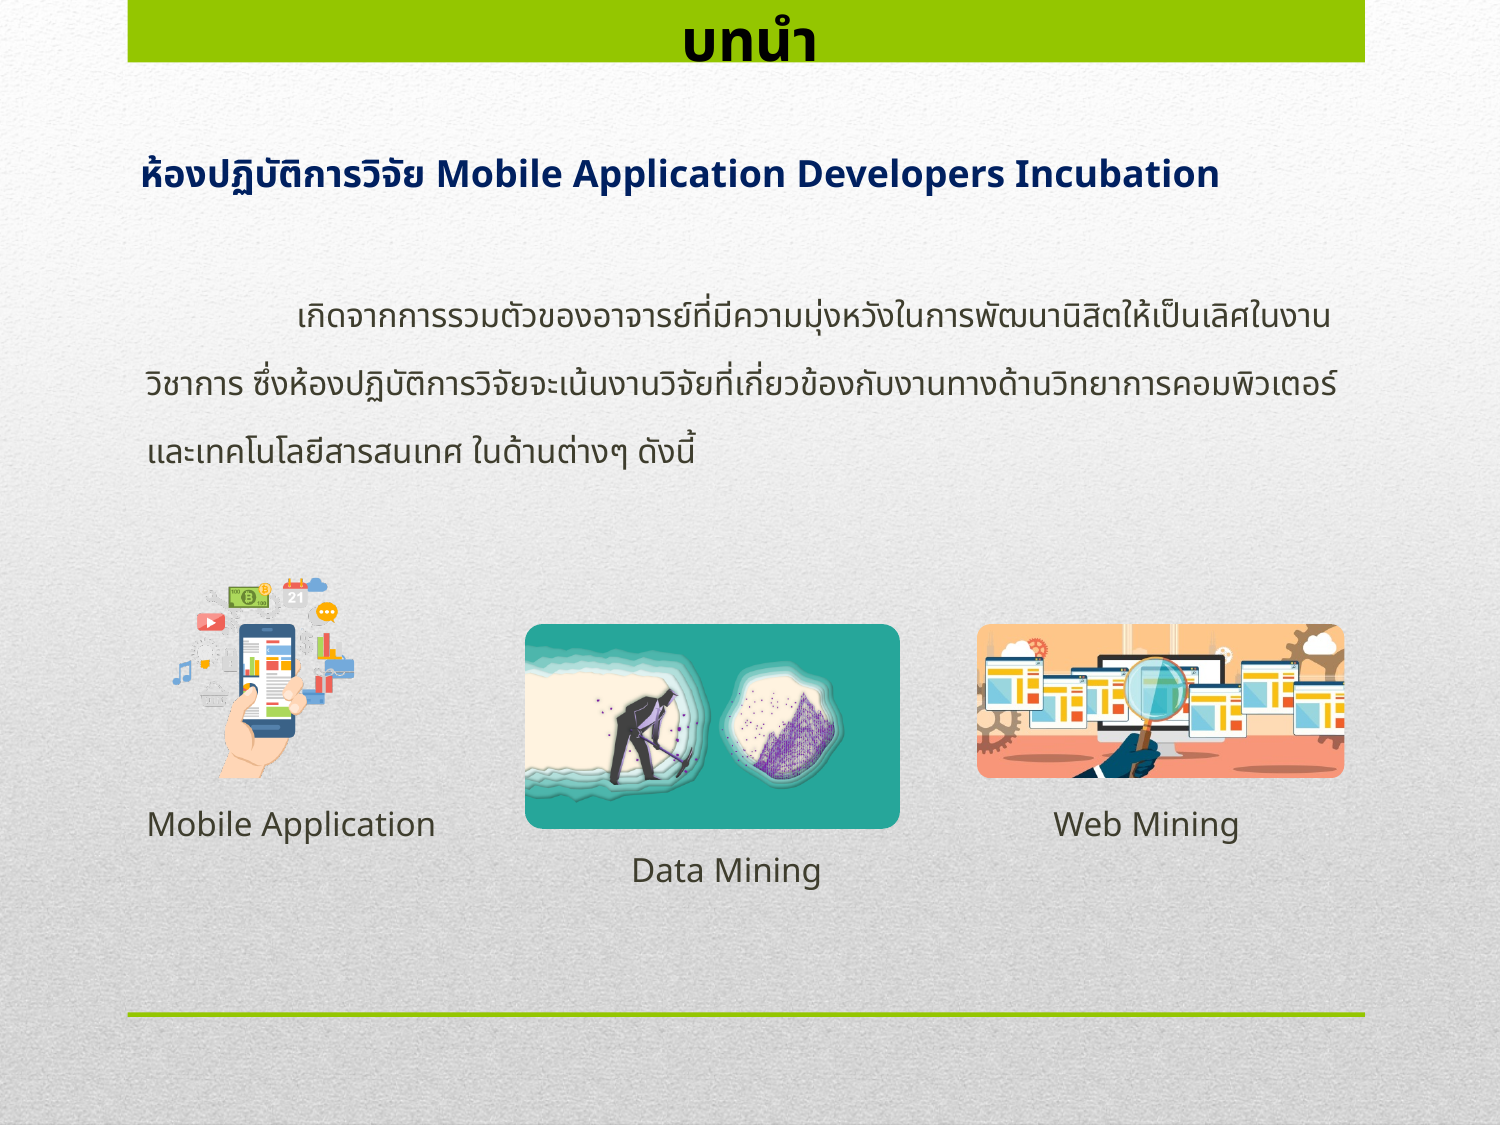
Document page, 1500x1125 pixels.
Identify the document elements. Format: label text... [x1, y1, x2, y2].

picture [976, 623, 1346, 779]
title ห้องปฏิบัติการวิจัย Mobile Application Developers Incubation [125, 81, 1275, 203]
text_box บทนำ [0, 0, 1500, 81]
list เกิดจากการรวมตัวของอาจารย์ที่มีความมุ่งหวังในการพัฒนานิสิตให้เป็นเลิศในงานวิชาการ ซึ่งห้องปฏิบัติการวิจัยจะเน้นงานวิจัยที่เกี่ยวข้องกับงานทางด้านวิทยาการคอมพิวเตอร์และเทคโนโลยีสารสนเทศ ในด้านต่างๆ ดังนี้ Mobile Application Web Mining Data Mining [131, 137, 1369, 1038]
picture [153, 574, 394, 779]
picture [524, 623, 901, 830]
